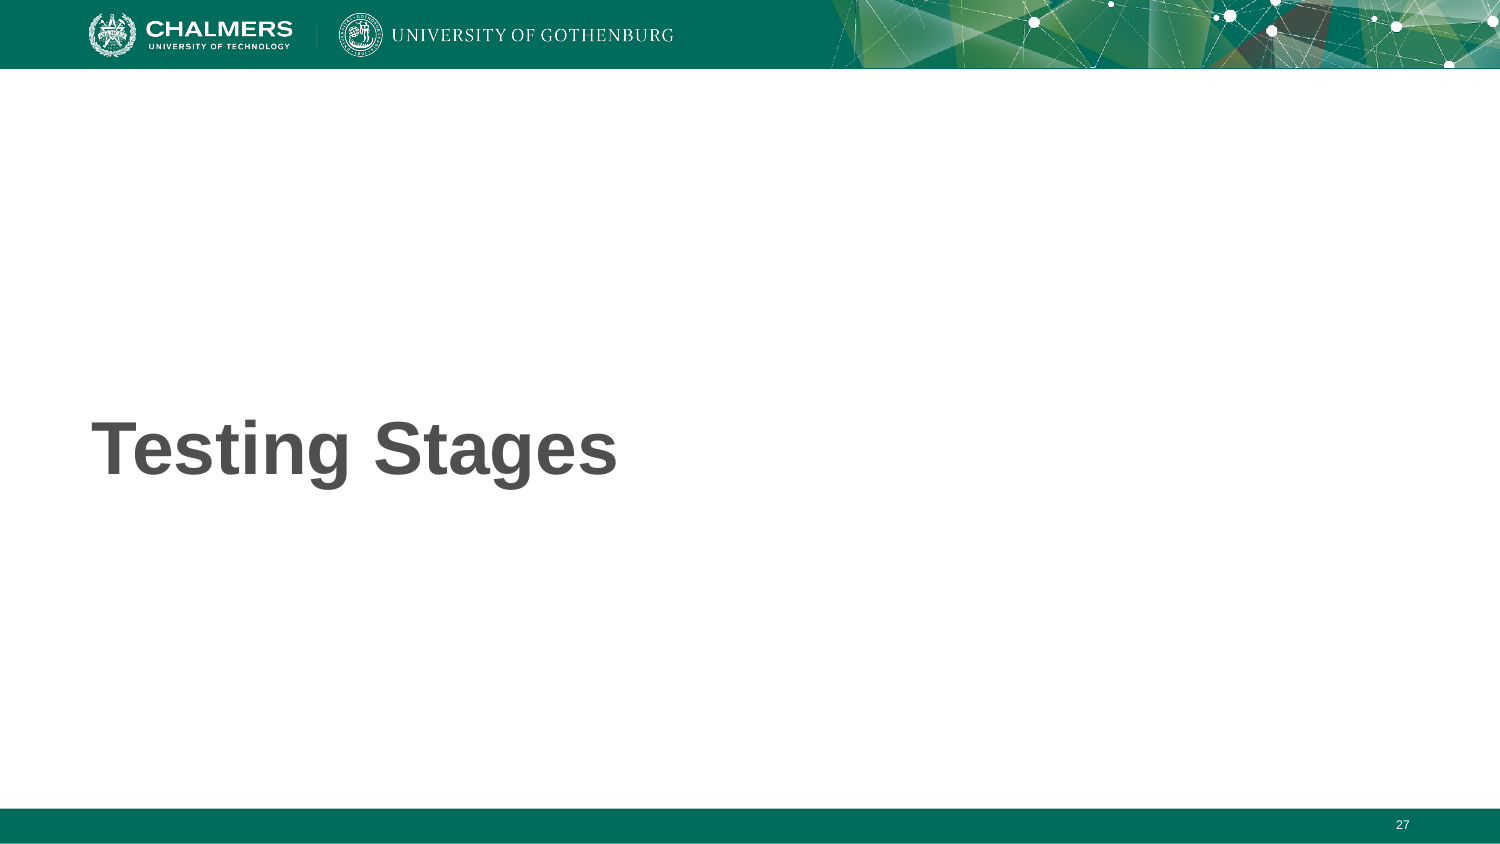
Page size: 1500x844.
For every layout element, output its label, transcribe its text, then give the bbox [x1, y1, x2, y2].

picture [64, 0, 696, 85]
slide_number ‹#› [1074, 809, 1425, 844]
picture [759, 0, 1500, 68]
title Testing Stages [76, 100, 1426, 789]
